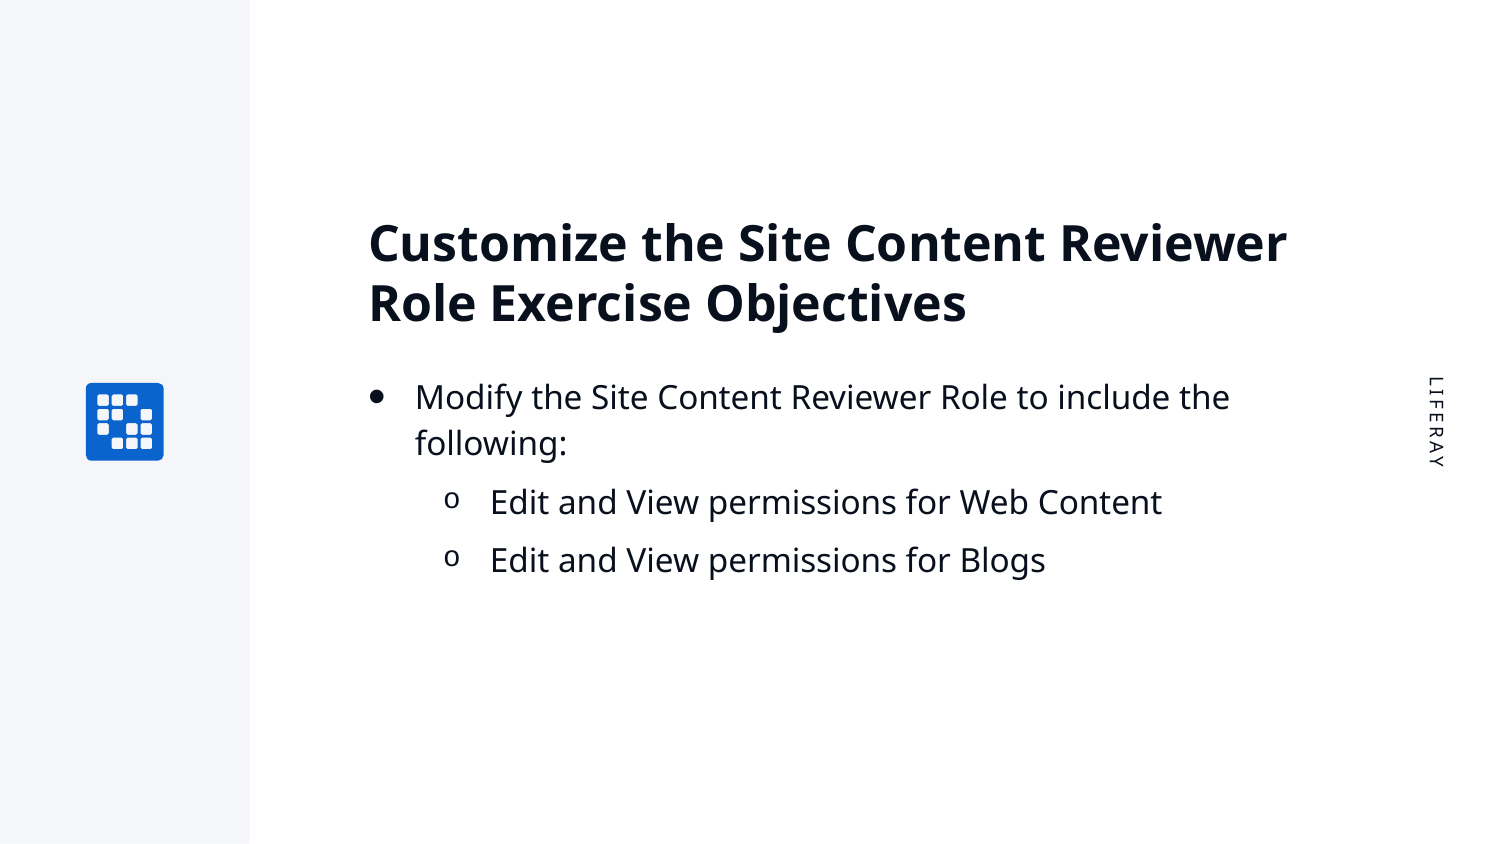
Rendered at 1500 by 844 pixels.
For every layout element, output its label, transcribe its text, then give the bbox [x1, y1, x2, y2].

subtitle Modify the Site Content Reviewer Role to include the following: Edit and View permissions for Web Content Edit and View permissions for Blogs [368, 303, 1296, 811]
title Customize the Site Content Reviewer Role Exercise Objectives [368, 196, 1350, 284]
